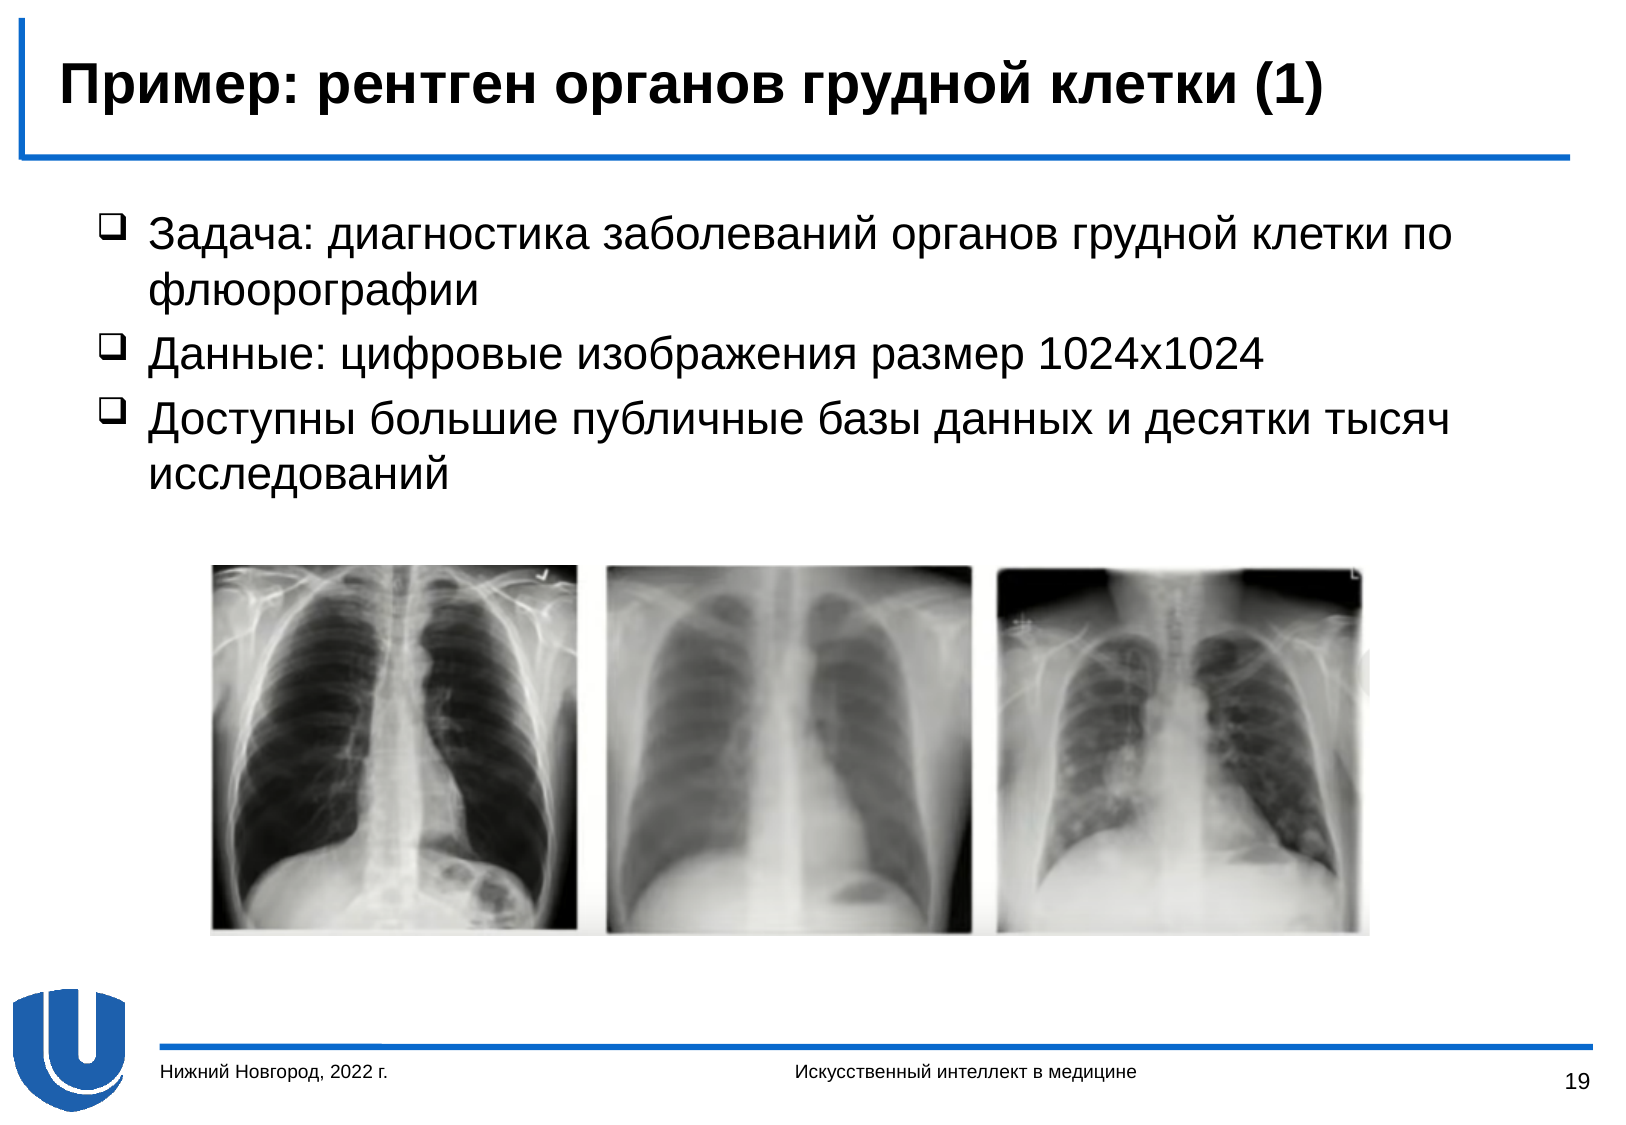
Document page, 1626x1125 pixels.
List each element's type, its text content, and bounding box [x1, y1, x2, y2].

slide_number Нижний Новгород, 2022 г. [144, 1051, 482, 1125]
title Пример: рентген органов грудной клетки (1) [44, 33, 1536, 127]
list Задача: диагностика заболеваний органов грудной клетки по флюорографии Данные: цифровые изображения размер 1024x1024 Доступны большие публичные базы данных и десятки тысяч исследований [80, 196, 1544, 1012]
picture [13, 989, 125, 1112]
footer Искусственный интеллект в медицине [493, 1051, 1439, 1125]
picture [209, 565, 1370, 937]
